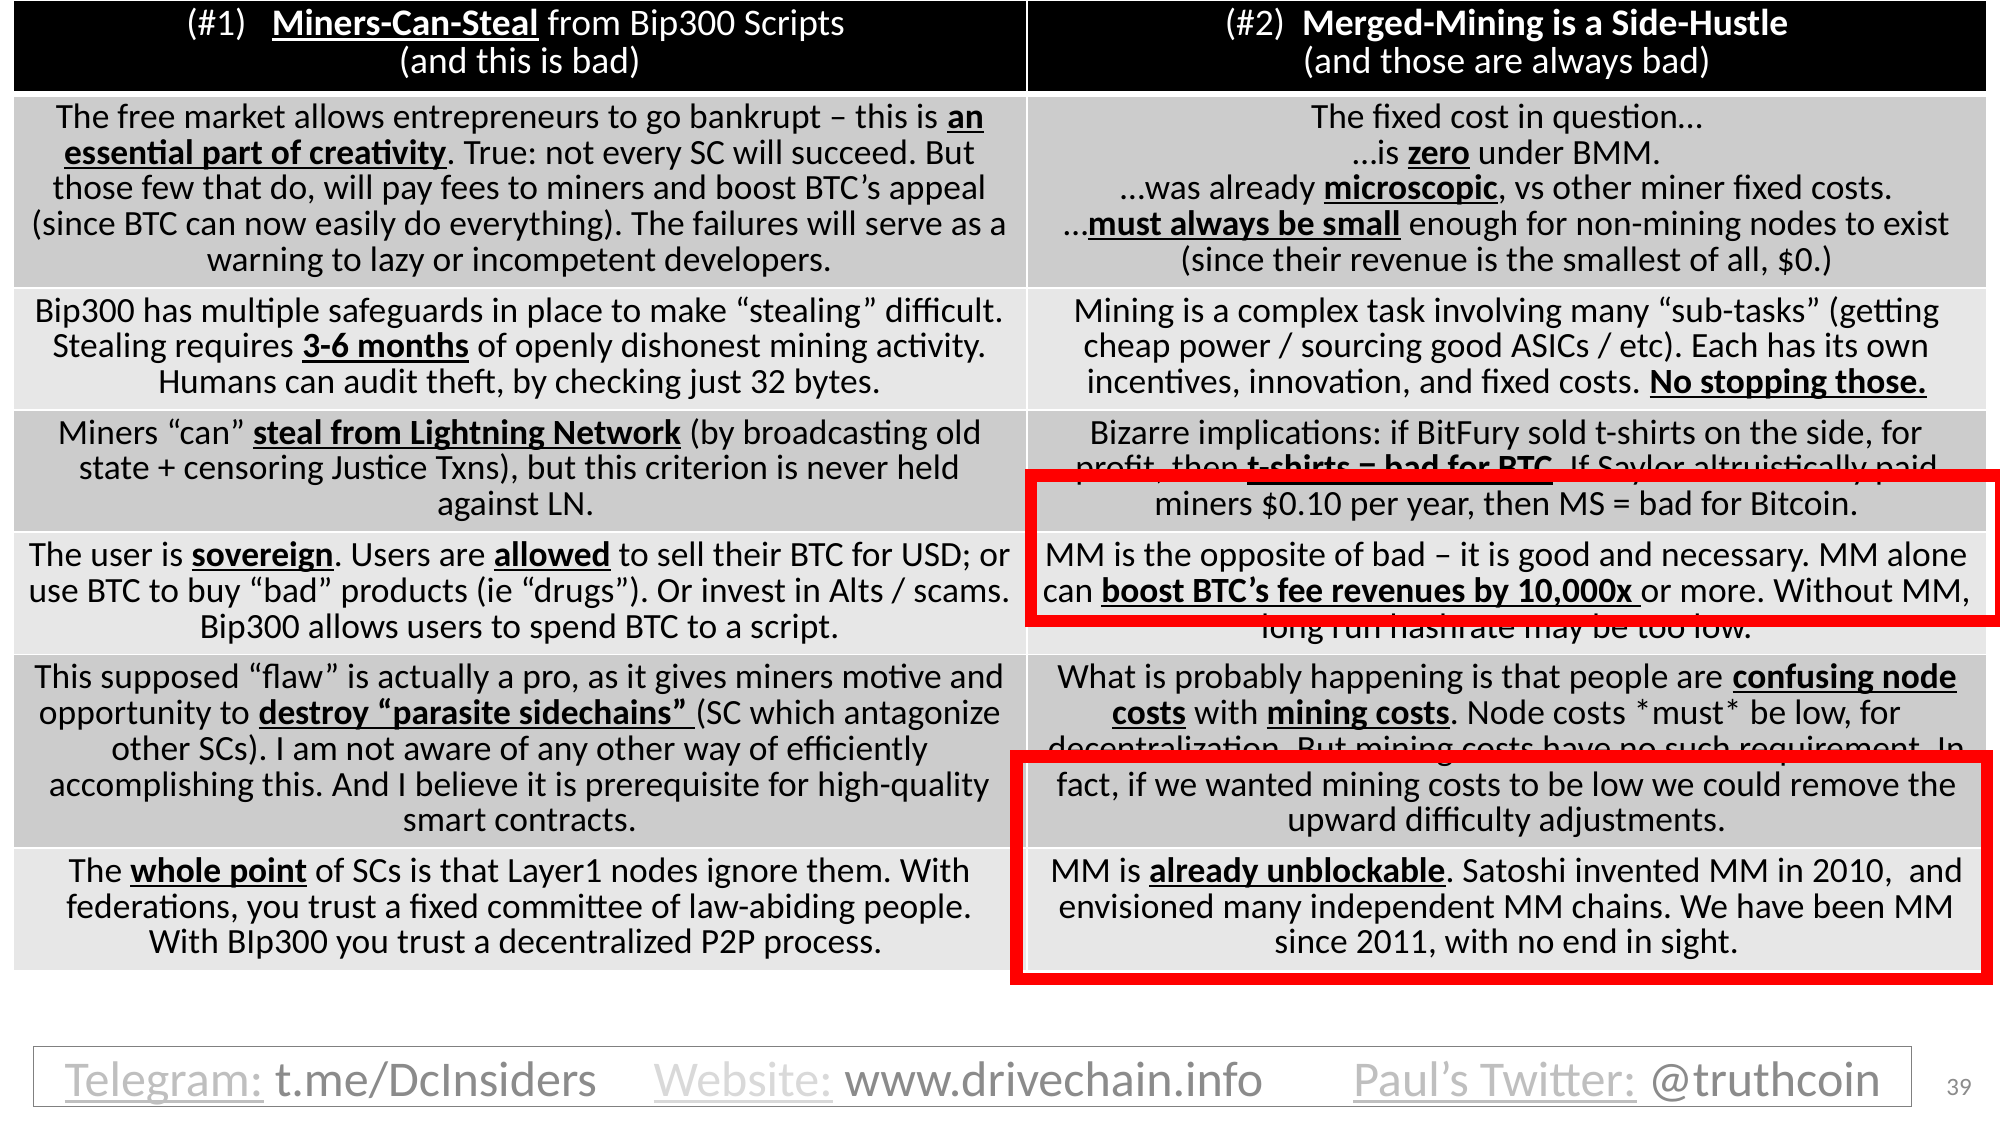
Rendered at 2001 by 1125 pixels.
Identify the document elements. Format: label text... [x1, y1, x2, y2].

table_cell What is probably happening is that people are confusing node costs with mining costs. Node costs *must* be low, for decentralization. But mining costs have no such requirement. In fact, if we wanted mining costs to be low we could remove the upward difficulty adjustments. [1028, 655, 1986, 755]
table_cell Bizarre implications: if BitFury sold t-shirts on the side, for profit, then t-shirts = bad for BTC. If Saylor altruistically paid miners $0.10 per year, then MS = bad for Bitcoin. [1028, 411, 1986, 531]
table_header (#2) Merged-Mining is a Side-Hustle (and those are always bad) [1028, 1, 1986, 91]
table_cell Miners “can” steal from Lightning Network (by broadcasting old state + censoring Justice Txns), but this criterion is never held against LN. [14, 411, 1026, 531]
table_cell Bip300 has multiple safeguards in place to make “stealing” difficult. Stealing requires 3-6 months of openly dishonest mining activity. Humans can audit theft, by checking just 32 bytes. [14, 289, 1026, 409]
table_cell MM is the opposite of bad – it is good and necessary. MM alone can boost BTC’s fee revenues by 10,000x or more. Without MM, long run hashrate may be too low. [1028, 533, 1986, 654]
footer Telegram: t.me/DcInsiders Website: www.drivechain.info Paul’s Twitter: @truthcoin [33, 1046, 1912, 1107]
table_cell The fixed cost in question… …is zero under BMM. …was already microscopic, vs other miner fixed costs. …must always be small enough for non-mining nodes to exist (since their revenue is the smallest of all, $0.) [1028, 97, 1986, 287]
table_cell The whole point of SCs is that Layer1 nodes ignore them. With federations, you trust a fixed committee of law-abiding people. With BIp300 you trust a decentralized P2P process. [14, 849, 1016, 970]
text_box [1016, 755, 1988, 980]
text_box [1030, 474, 2000, 622]
table_header (#1) Miners-Can-Steal from Bip300 Scripts (and this is bad) [14, 1, 1026, 91]
table_cell The free market allows entrepreneurs to go bankrupt – this is an essential part of creativity. True: not every SC will succeed. But those few that do, will pay fees to miners and boost BTC’s appeal (since BTC can now easily do everything). The failures will serve as a warning to lazy or incompetent developers. [14, 97, 1026, 287]
table_cell This supposed “flaw” is actually a pro, as it gives miners motive and opportunity to destroy “parasite sidechains” (SC which antagonize other SCs). I am not aware of any other way of efficiently accomplishing this. And I believe it is prerequisite for high-quality smart contracts. [14, 655, 1026, 847]
table_cell The user is sovereign. Users are allowed to sell their BTC for USD; or use BTC to buy “bad” products (ie “drugs”). Or invest in Alts / scams. Bip300 allows users to spend BTC to a script. [14, 533, 1026, 654]
slide_number 39 [1915, 1055, 1987, 1116]
table_cell Mining is a complex task involving many “sub-tasks” (getting cheap power / sourcing good ASICs / etc). Each has its own incentives, innovation, and fixed costs. No stopping those. [1028, 289, 1986, 409]
